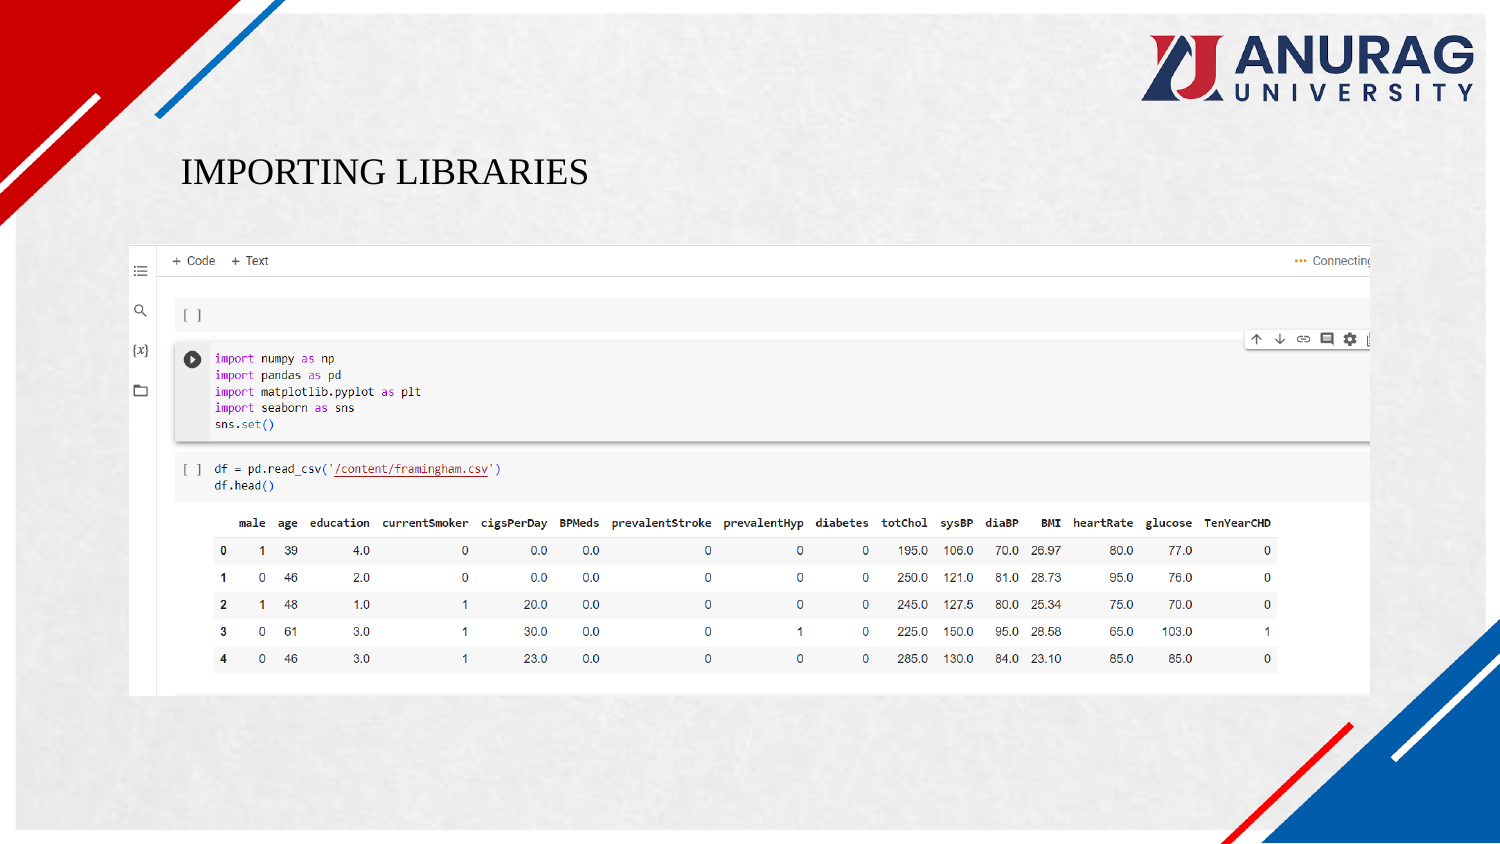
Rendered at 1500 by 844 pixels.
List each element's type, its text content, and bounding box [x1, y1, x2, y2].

text_box IMPORTING LIBRARIES [165, 132, 1089, 208]
picture [0, 0, 1500, 844]
